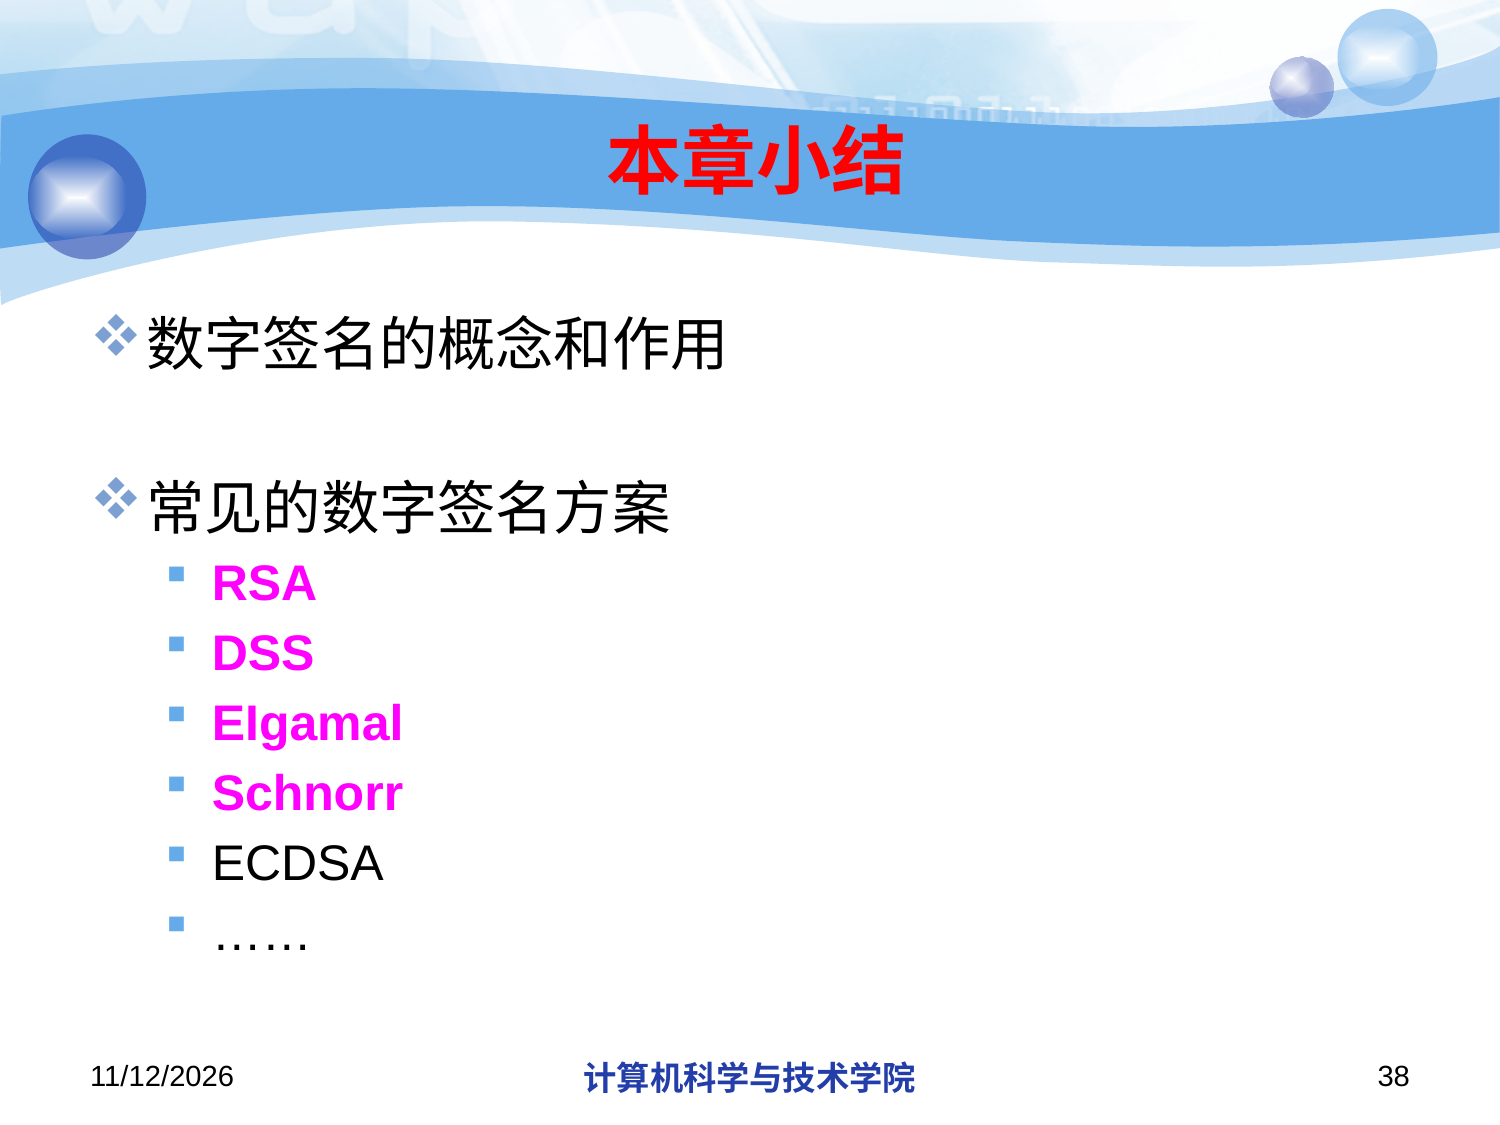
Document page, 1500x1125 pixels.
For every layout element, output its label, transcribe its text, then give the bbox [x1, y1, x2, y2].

slide_number 38 [1074, 1049, 1426, 1103]
footer 计算机科学与技术学院 [512, 1049, 988, 1103]
title 本章小结 [149, 112, 1363, 206]
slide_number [74, 1049, 426, 1103]
picture [0, 0, 1500, 112]
list 数字签名的概念和作用 常见的数字签名方案 RSA DSS EIgamal Schnorr ECDSA …… [74, 299, 1426, 1038]
